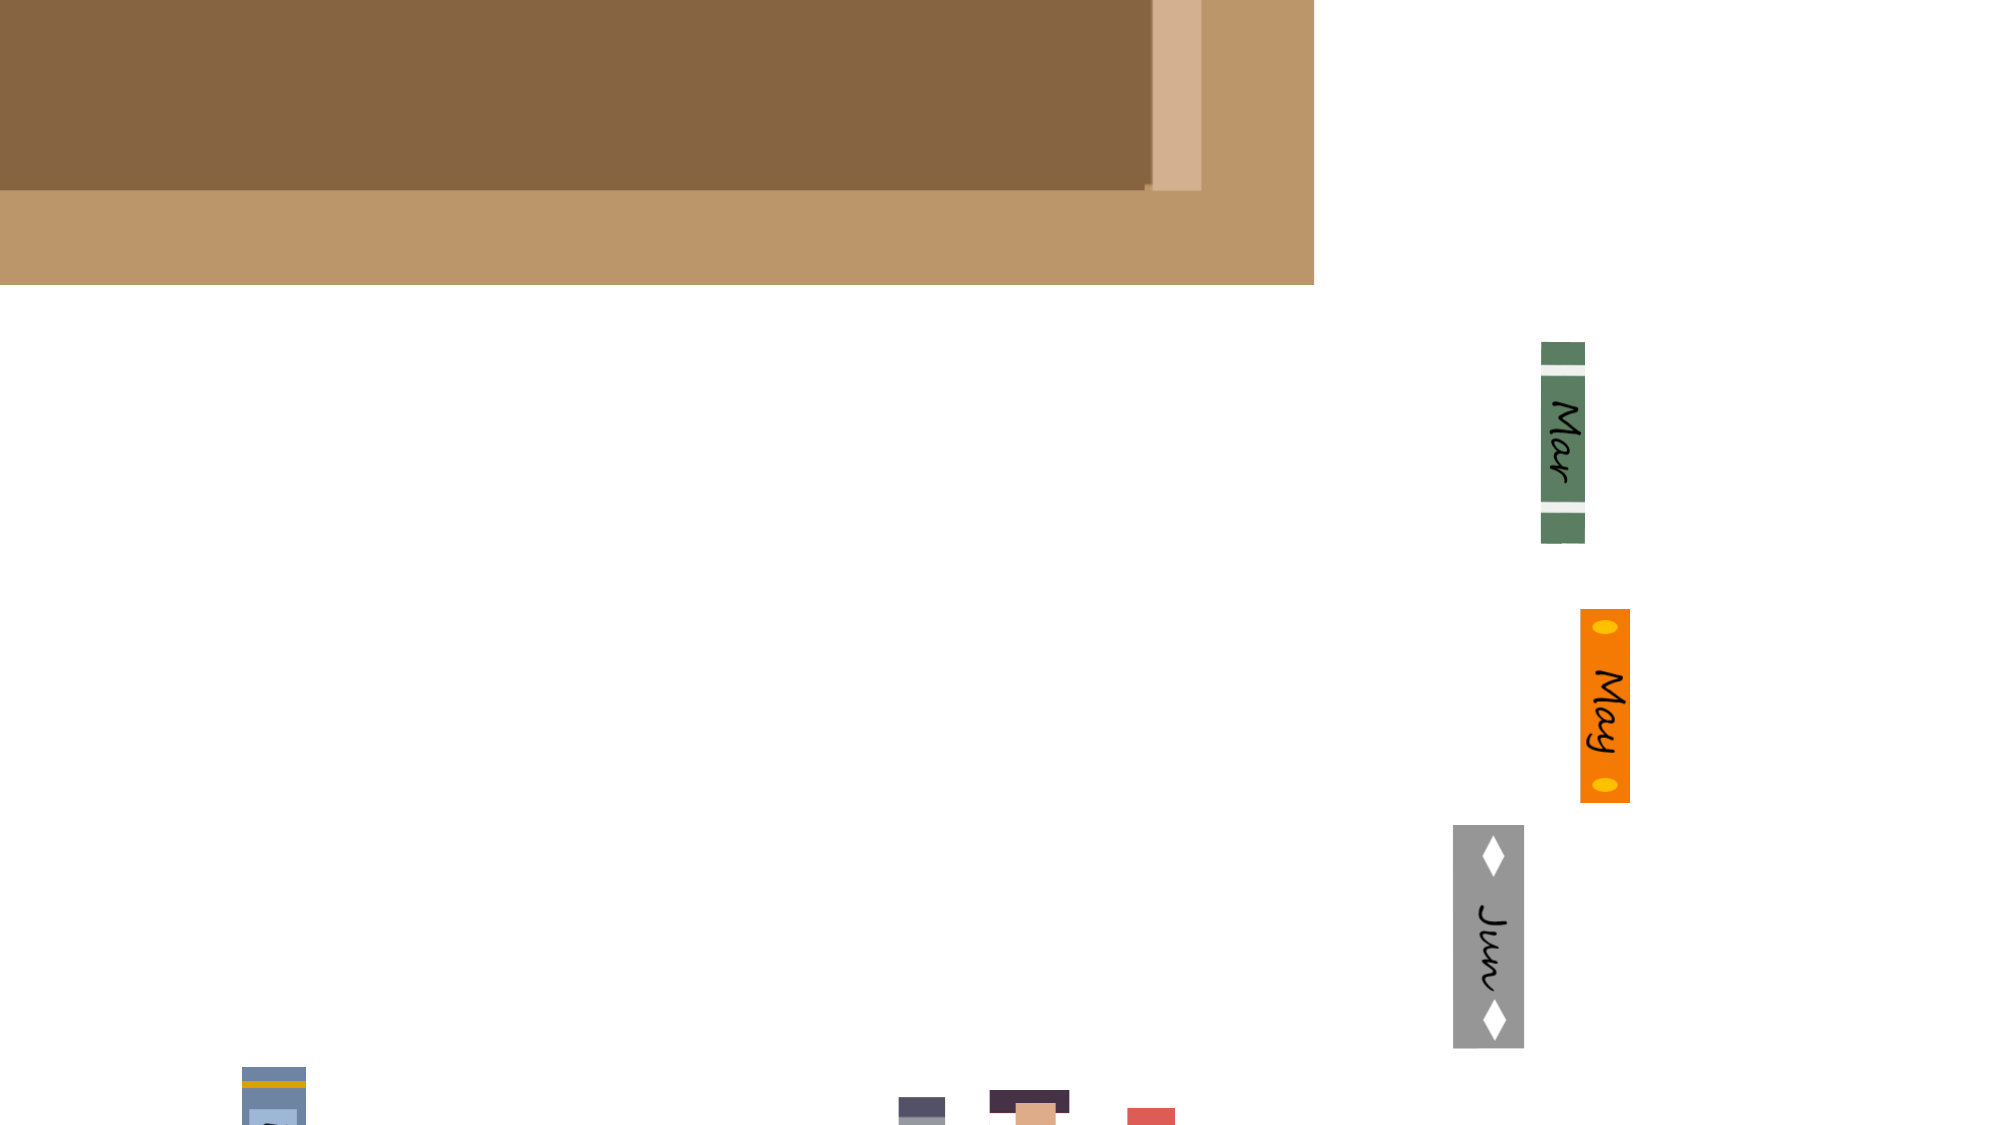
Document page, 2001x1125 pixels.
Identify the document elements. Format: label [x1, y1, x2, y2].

picture [1540, 341, 1585, 544]
picture [1580, 609, 1640, 803]
text_box [0, 0, 1315, 285]
picture [898, 1096, 946, 1125]
picture [241, 1067, 306, 1125]
picture [1452, 825, 1525, 1049]
picture [1127, 1108, 1175, 1125]
picture [989, 1090, 1070, 1125]
